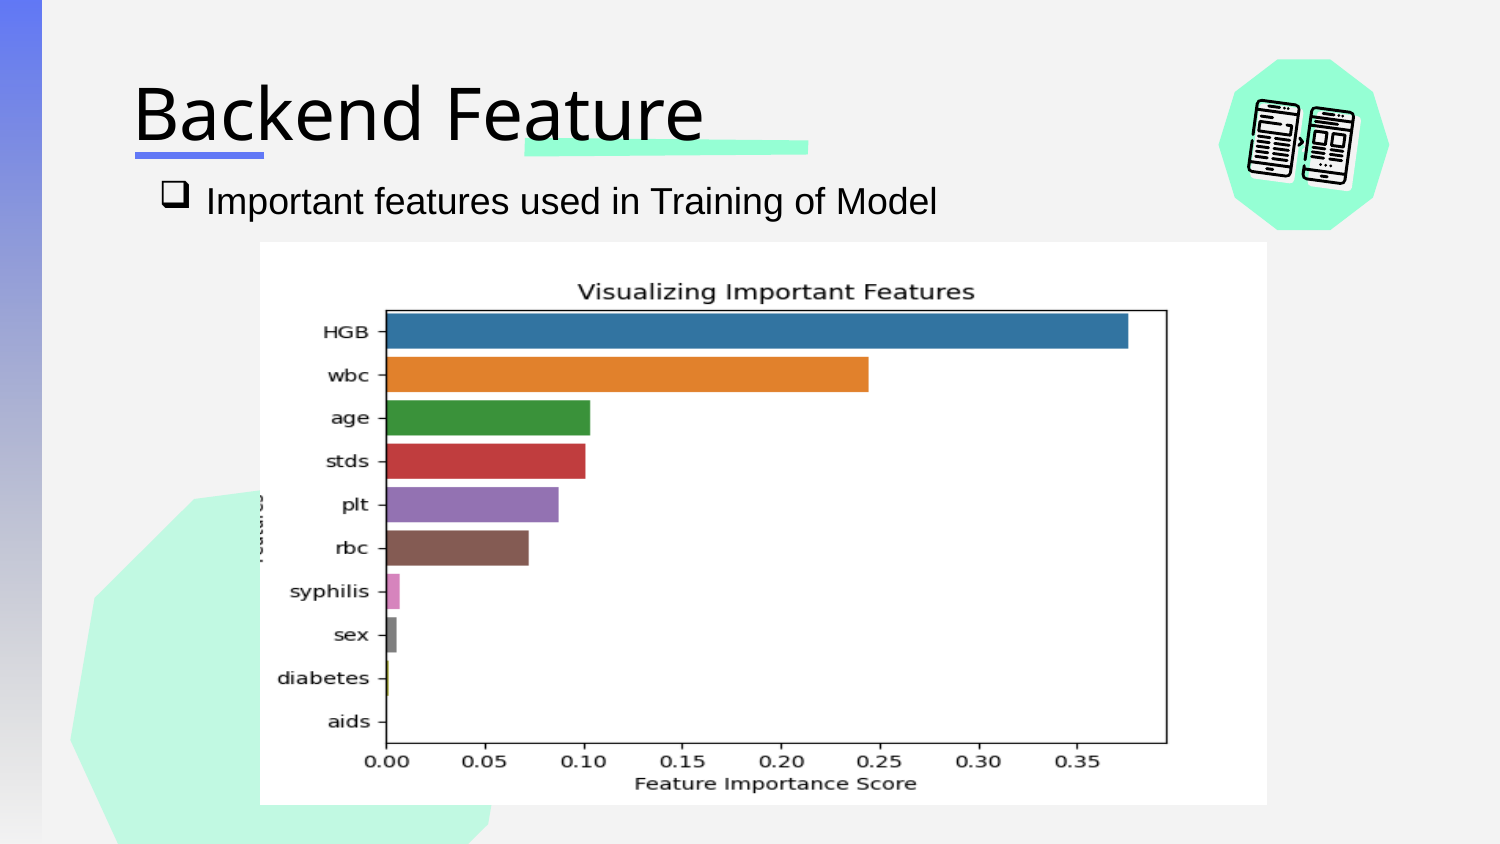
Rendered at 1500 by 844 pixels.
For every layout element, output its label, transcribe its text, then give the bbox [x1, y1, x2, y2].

picture [260, 242, 1268, 805]
text_box Important features used in Training of Model [144, 169, 970, 230]
text_box [1218, 59, 1390, 231]
title Backend Feature [116, 52, 1216, 147]
text_box [524, 147, 809, 157]
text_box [1250, 104, 1358, 186]
